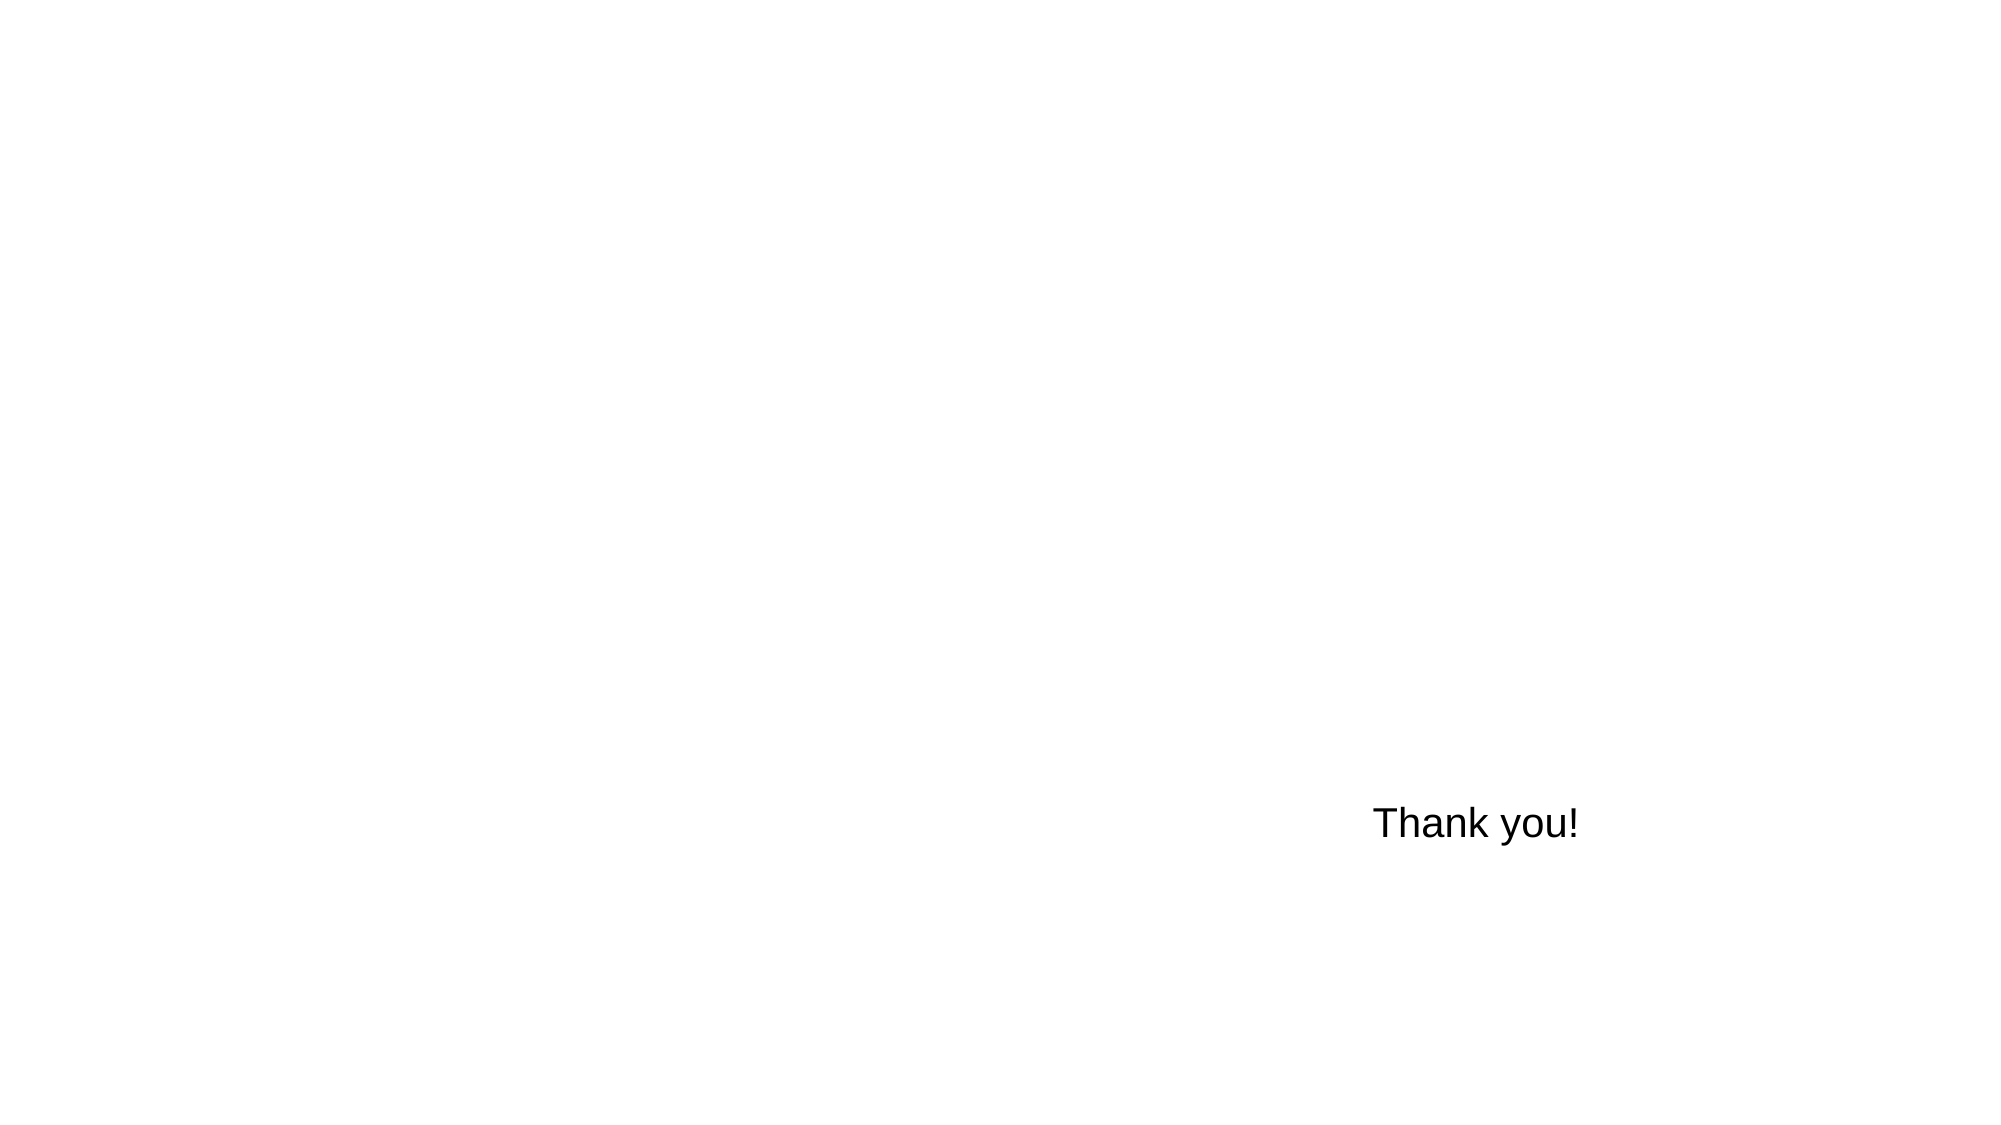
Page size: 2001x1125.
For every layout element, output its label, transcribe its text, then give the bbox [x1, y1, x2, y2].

text_box Thank you! [1357, 788, 1693, 854]
